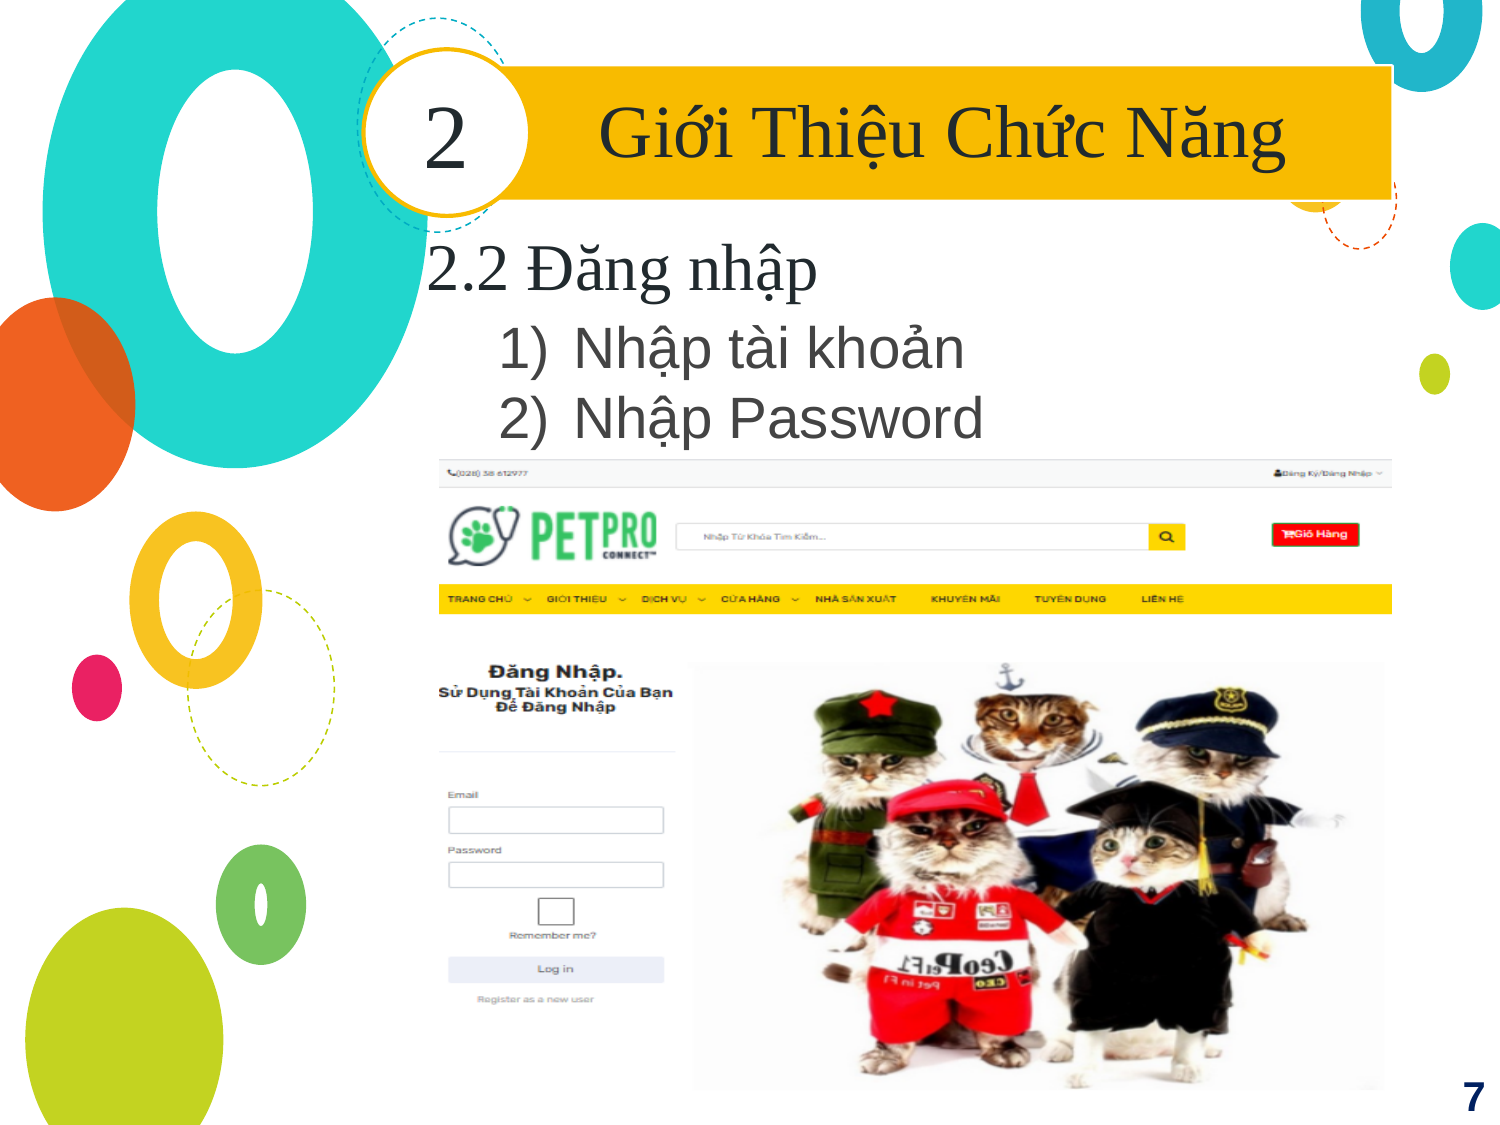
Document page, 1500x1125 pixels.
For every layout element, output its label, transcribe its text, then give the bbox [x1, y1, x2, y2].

text_box Nhập tài khoản​ Nhập Password [408, 302, 1022, 458]
picture [439, 458, 1392, 1125]
text_box [361, 47, 498, 216]
text_box 2.2 Đăng nhập [411, 216, 835, 302]
text_box 2 [409, 69, 485, 195]
text_box 7 [1447, 1064, 1500, 1125]
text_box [492, 66, 1392, 200]
